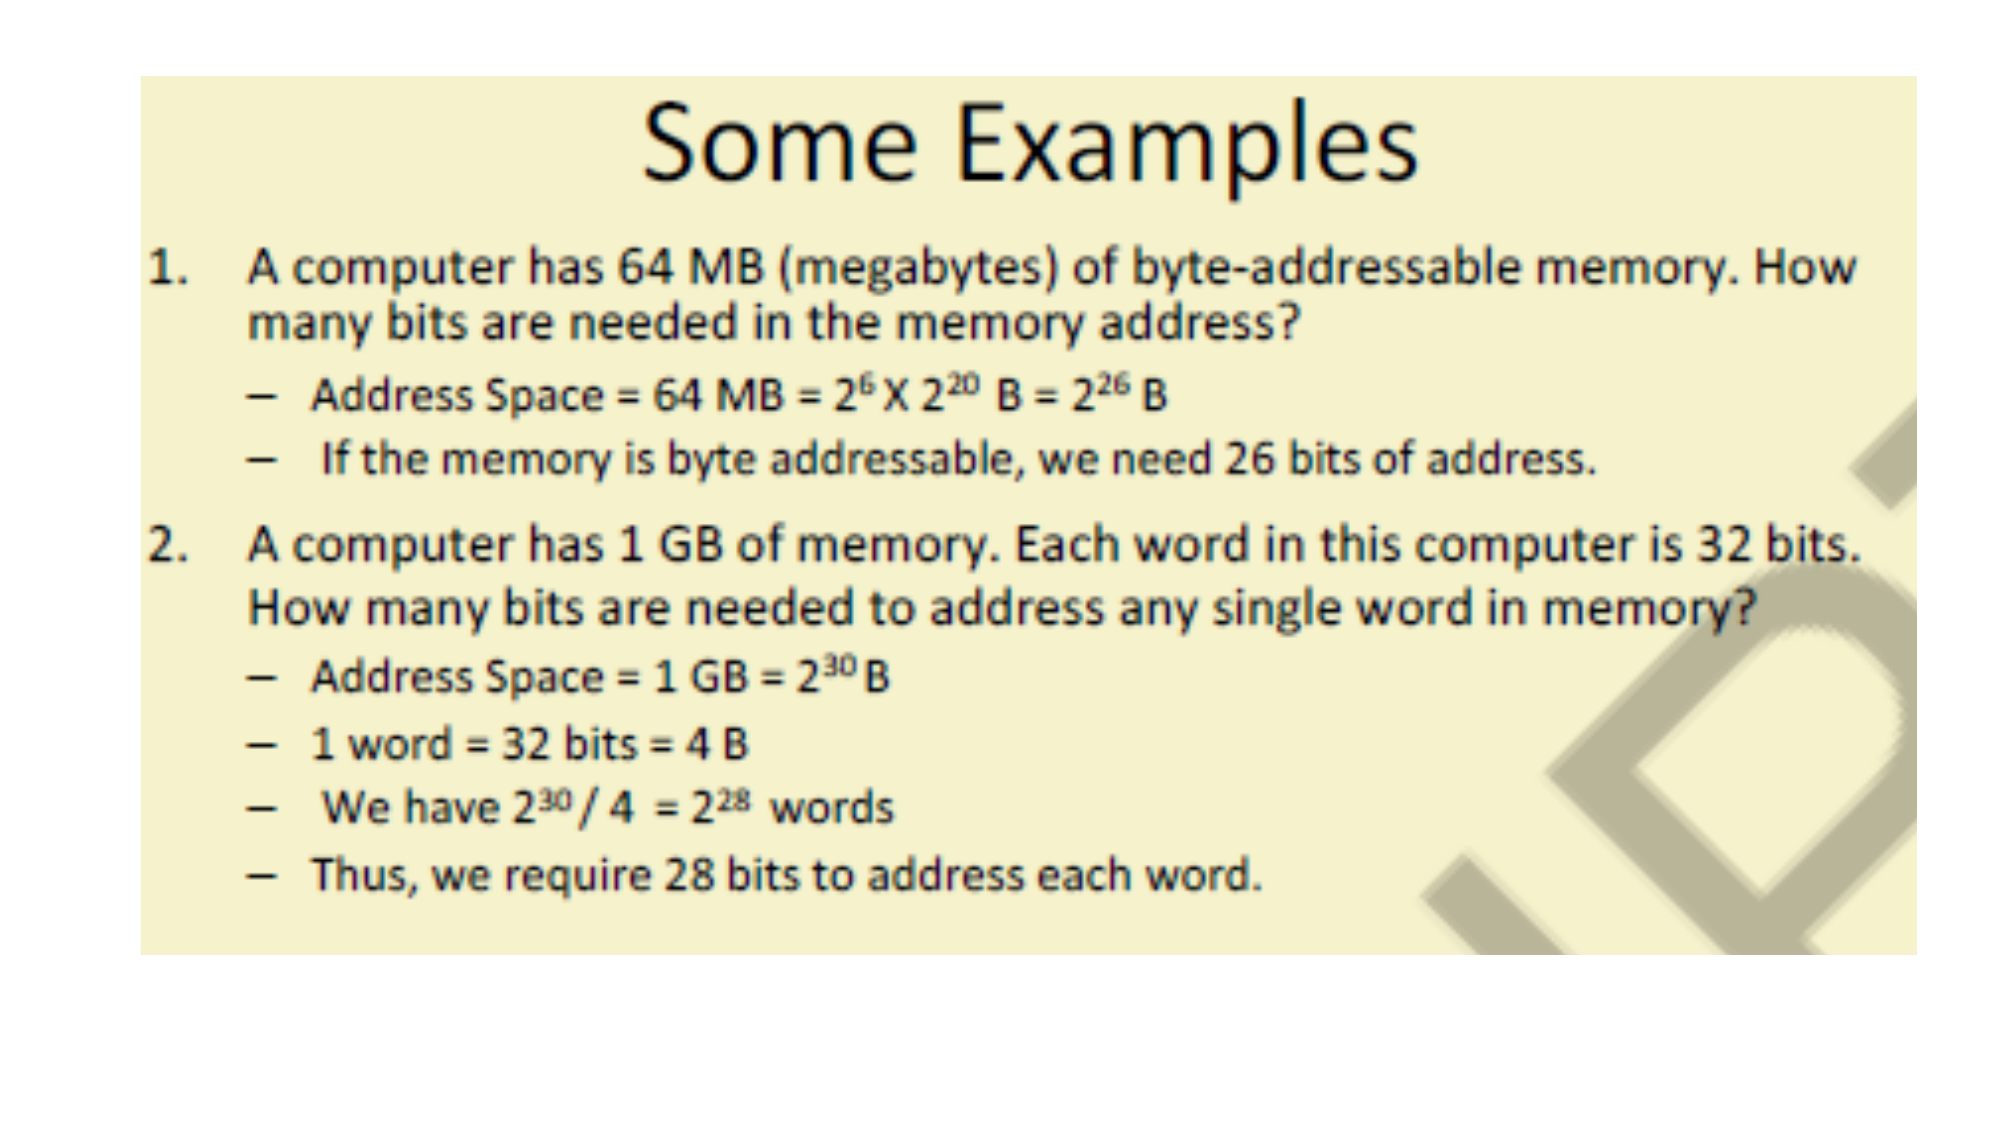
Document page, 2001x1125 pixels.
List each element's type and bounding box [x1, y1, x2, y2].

picture [140, 75, 1917, 955]
